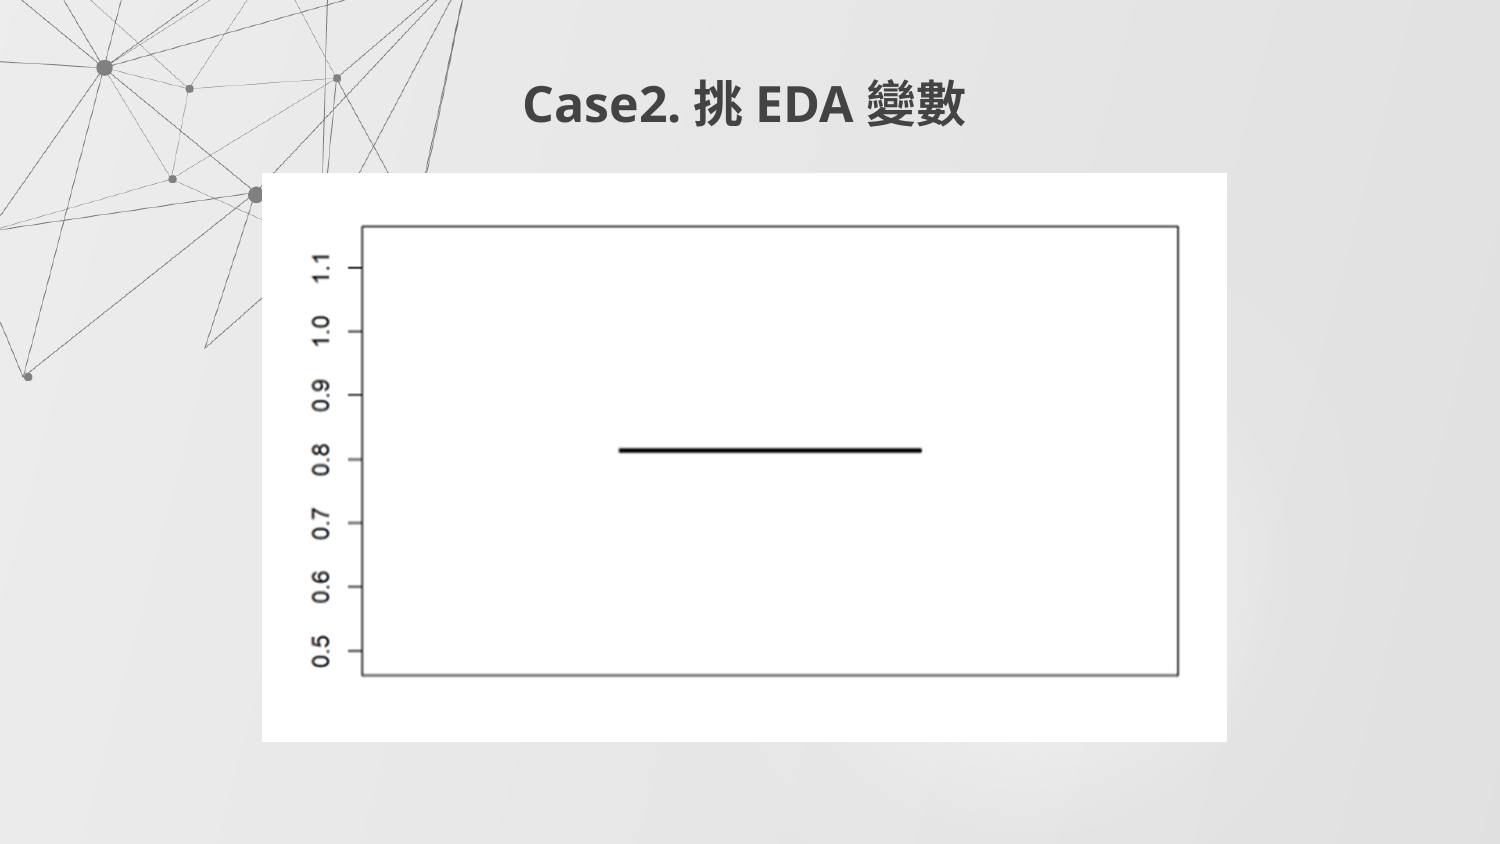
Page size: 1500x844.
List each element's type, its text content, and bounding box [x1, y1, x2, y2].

picture [0, 0, 1500, 844]
title Case2.挑EDA變數 [316, 57, 1173, 171]
